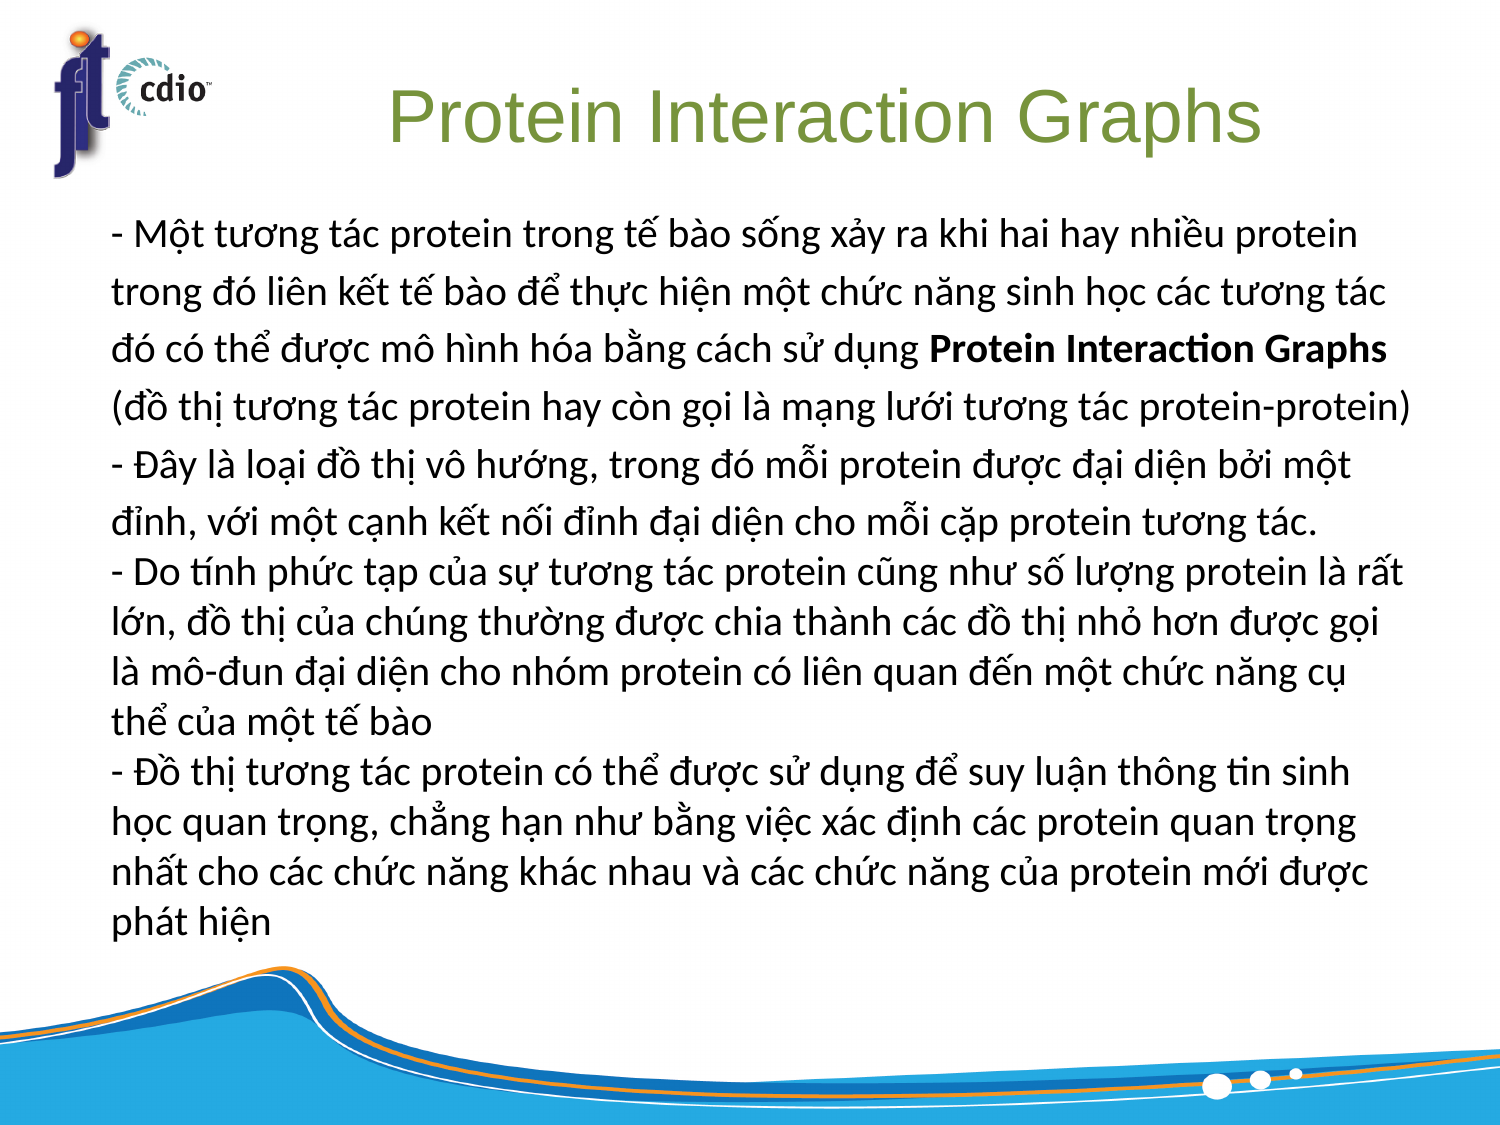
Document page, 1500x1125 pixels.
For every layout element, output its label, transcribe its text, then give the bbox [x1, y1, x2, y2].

picture [0, 0, 1500, 1125]
text_box - Một tương tác protein trong tế bào sống xảy ra khi hai hay nhiều protein trong đó liên kết tế bào để thực hiện một chức năng sinh học các tương tác đó có thể được mô hình hóa bằng cách sử dụng Protein Interaction Graphs (đồ thị tương tác protein hay còn gọi là mạng lưới tương tác protein-protein) - Đây là loại đồ thị vô hướng, trong đó mỗi protein được đại diện bởi một đỉnh, với một cạnh kết nối đỉnh đại diện cho mỗi cặp protein tương tác. - Do tính phức tạp của sự tương tác protein cũng như số lượng protein là rất lớn, đồ thị của chúng thường được chia thành các đồ thị nhỏ hơn được gọi là mô-đun đại diện cho nhóm protein có liên quan đến một chức năng cụ thể của một tế bào - Đồ thị tương tác protein có thể được sử dụng để suy luận thông tin sinh học quan trọng, chẳng hạn như bằng việc xác định các protein quan trọng nhất cho các chức năng khác nhau và các chức năng của protein mới được phát hiện [96, 191, 1428, 1009]
title Protein Interaction Graphs [226, 32, 1425, 191]
